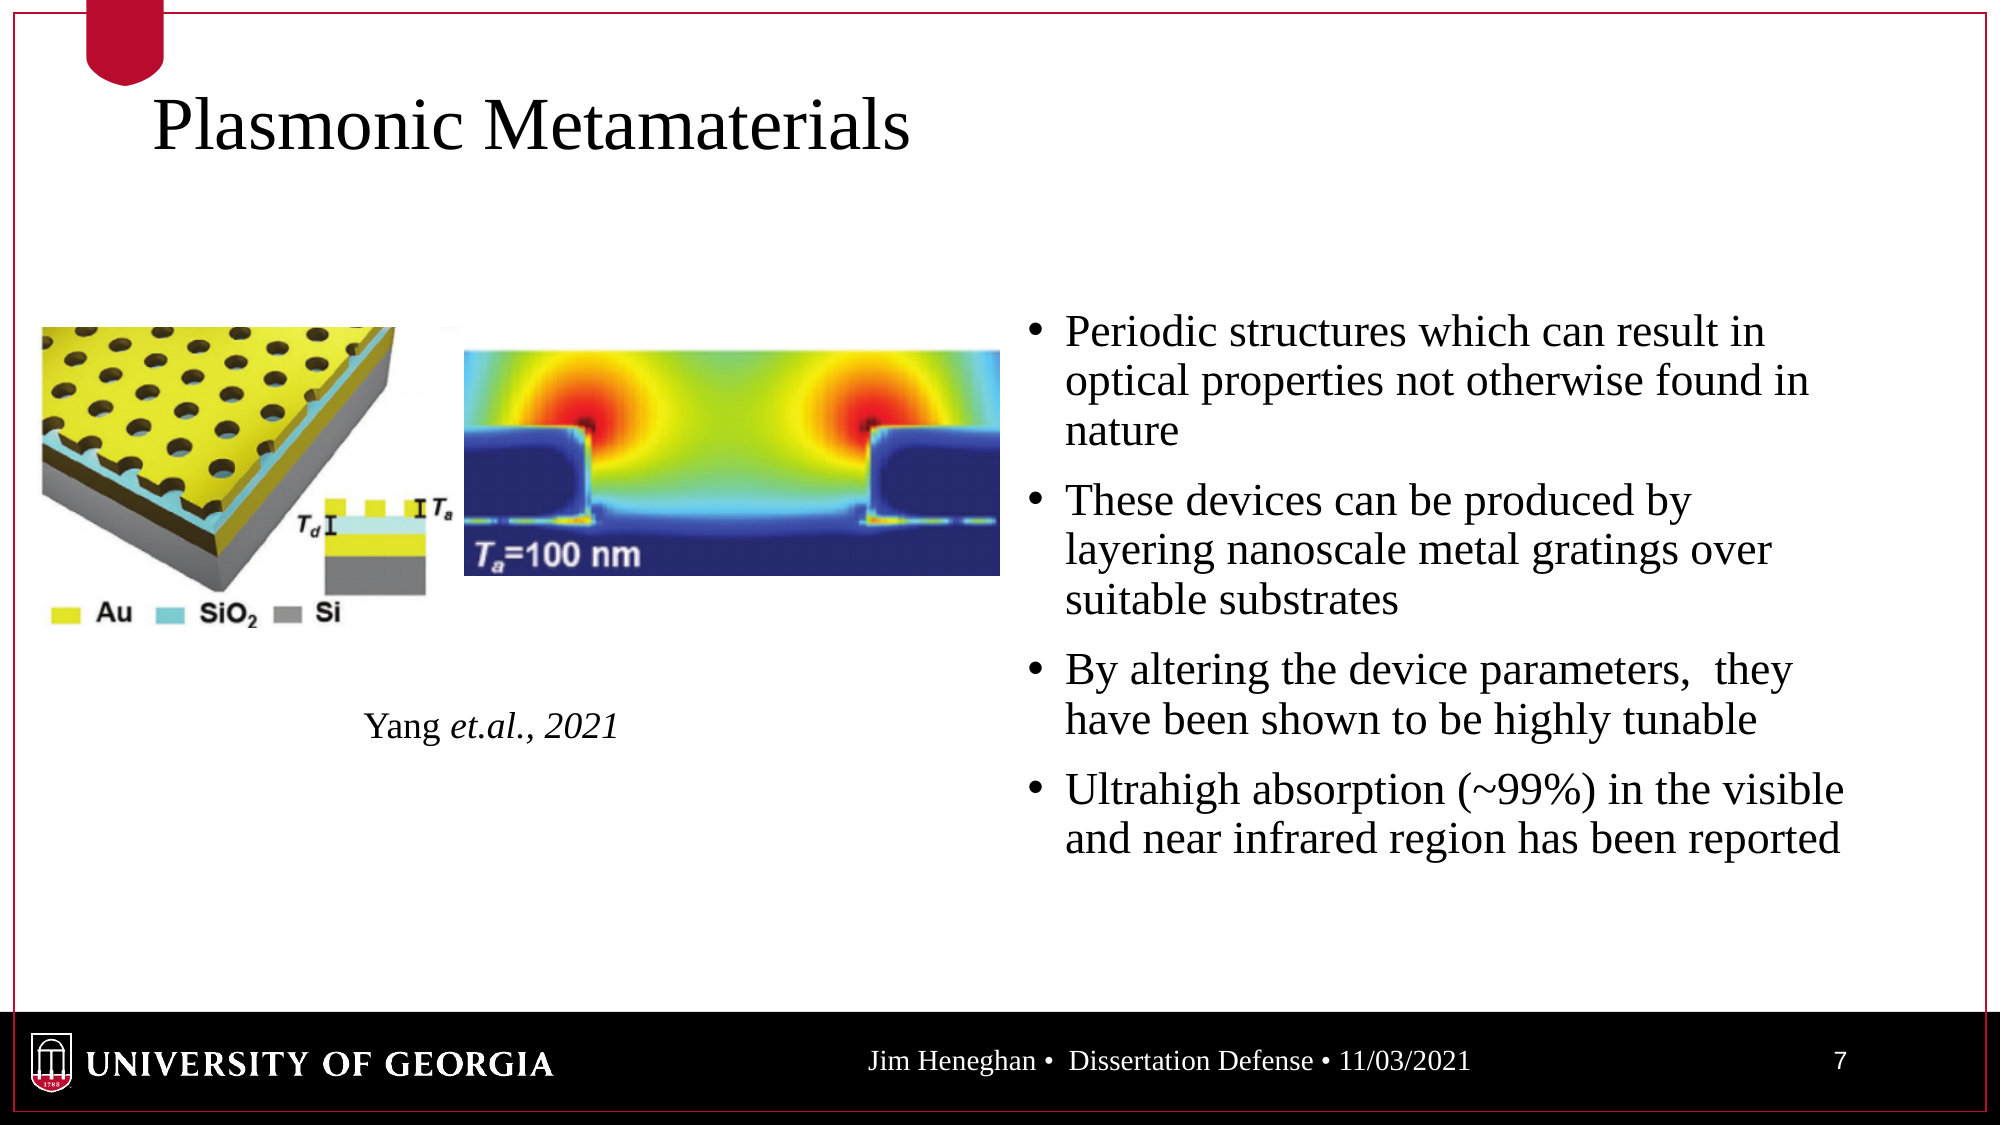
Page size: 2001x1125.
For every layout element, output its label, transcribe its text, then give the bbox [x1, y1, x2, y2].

picture [37, 327, 461, 628]
footer Jim Heneghan • Dissertation Defense • 11/03/2021 [720, 1029, 1620, 1090]
picture [0, 975, 582, 1125]
slide_number 7 [1743, 1030, 1863, 1089]
list Periodic structures which can result in optical properties not otherwise found in nature These devices can be produced by layering nanoscale metal gratings over suitable substrates By altering the device parameters, they have been shown to be highly tunable Ultrahigh absorption (~99%) in the visible and near infrared region has been reported [1012, 299, 1863, 1014]
text_box Yang et.al., 2021 [348, 693, 751, 754]
picture [15, 975, 582, 1111]
picture [464, 347, 1000, 576]
title Plasmonic Metamaterials [137, 30, 1863, 221]
